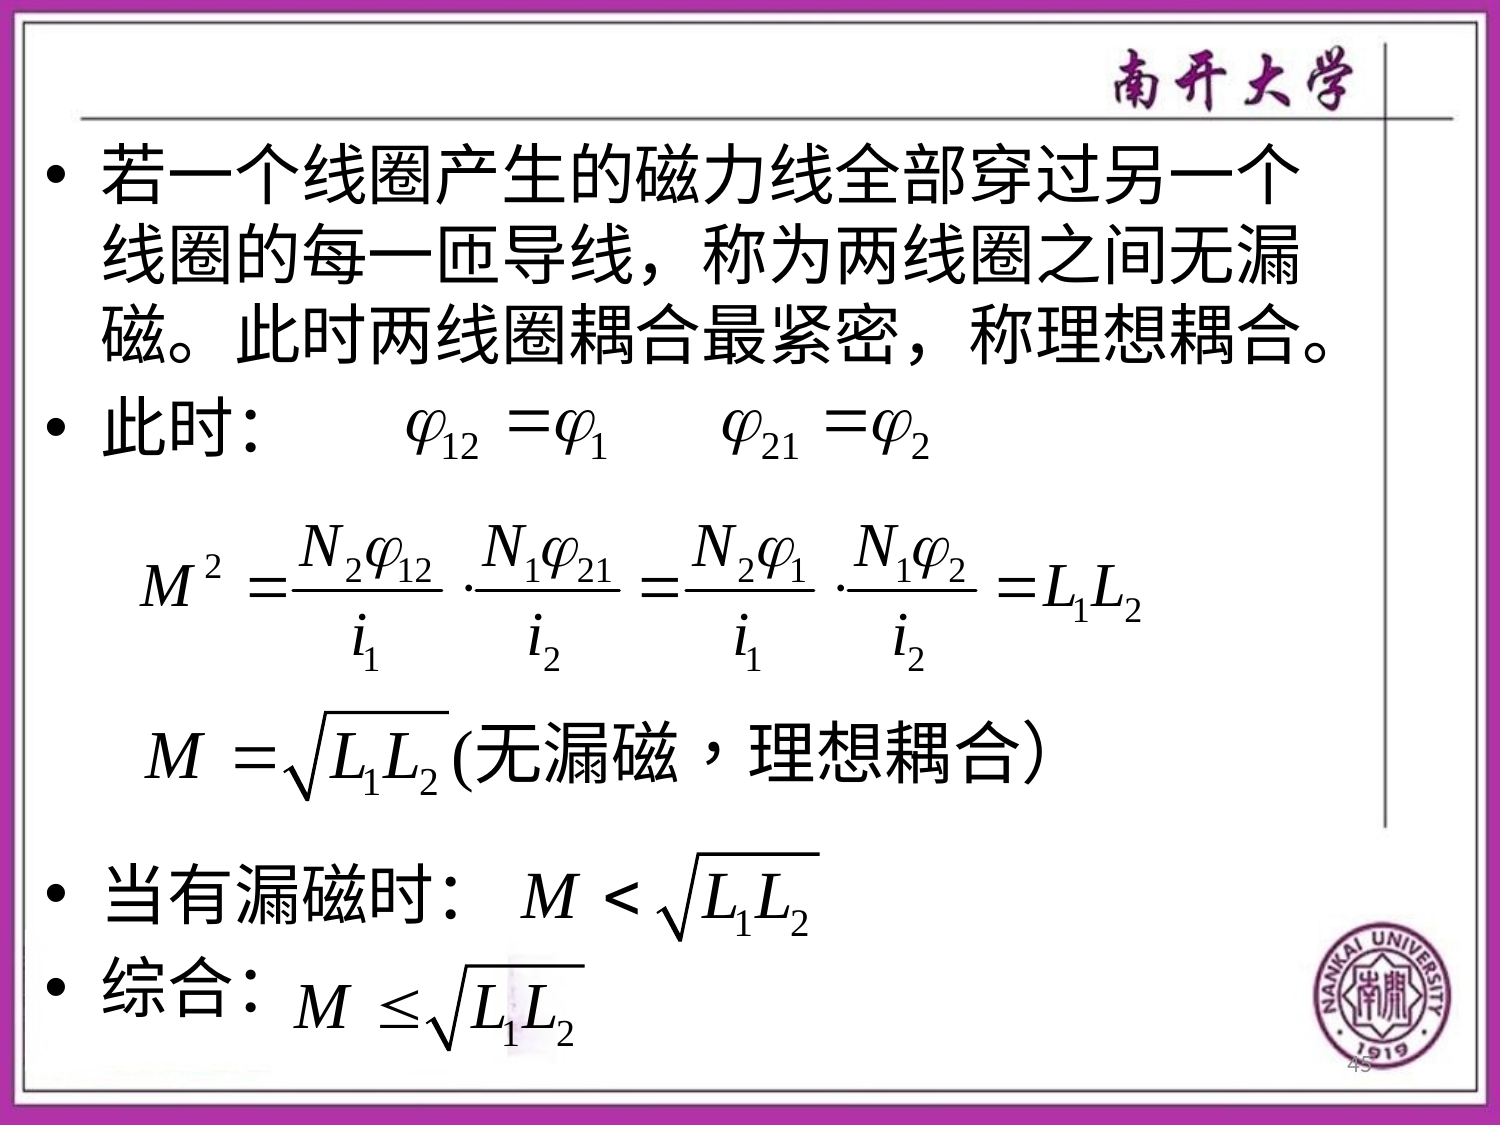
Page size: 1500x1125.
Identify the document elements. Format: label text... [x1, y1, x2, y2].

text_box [396, 373, 943, 477]
picture [0, 0, 1500, 1125]
list 若一个线圈产生的磁力线全部穿过另一个线圈的每一匝导线，称为两线圈之间无漏磁。此时两线圈耦合最紧密，称理想耦合。 此时： 当有漏磁时： 综合： [29, 125, 1377, 1083]
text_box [283, 952, 602, 1068]
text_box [133, 698, 1064, 819]
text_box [510, 839, 837, 959]
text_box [129, 507, 1152, 685]
slide_number 45 [1074, 1025, 1388, 1100]
